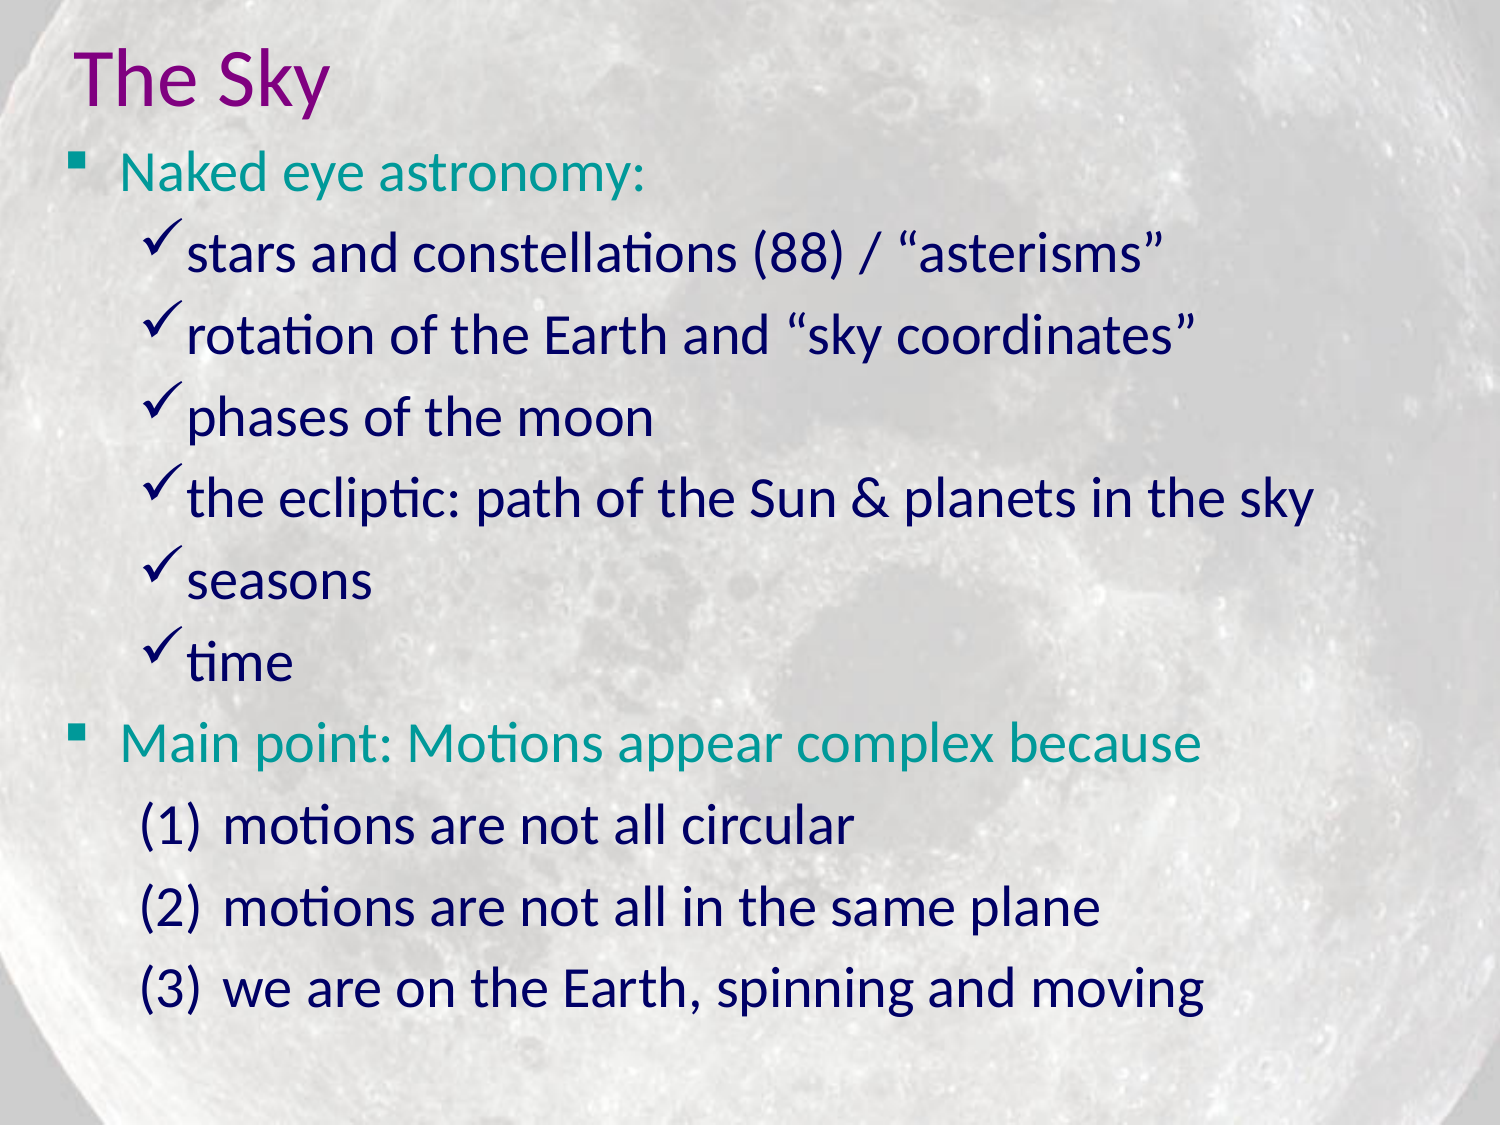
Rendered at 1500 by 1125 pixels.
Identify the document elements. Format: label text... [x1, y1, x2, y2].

text_box The Sky [58, 42, 1259, 155]
text_box Naked eye astronomy: stars and constellations (88) / “asterisms” rotation of the Earth and “sky coordinates” phases of the moon the ecliptic: path of the Sun & planets in the sky seasons time Main point: Motions appear complex because motions are not all circular motions are not all in the same plane we are on the Earth, spinning and moving [48, 125, 1384, 1125]
picture [0, 0, 1500, 1125]
